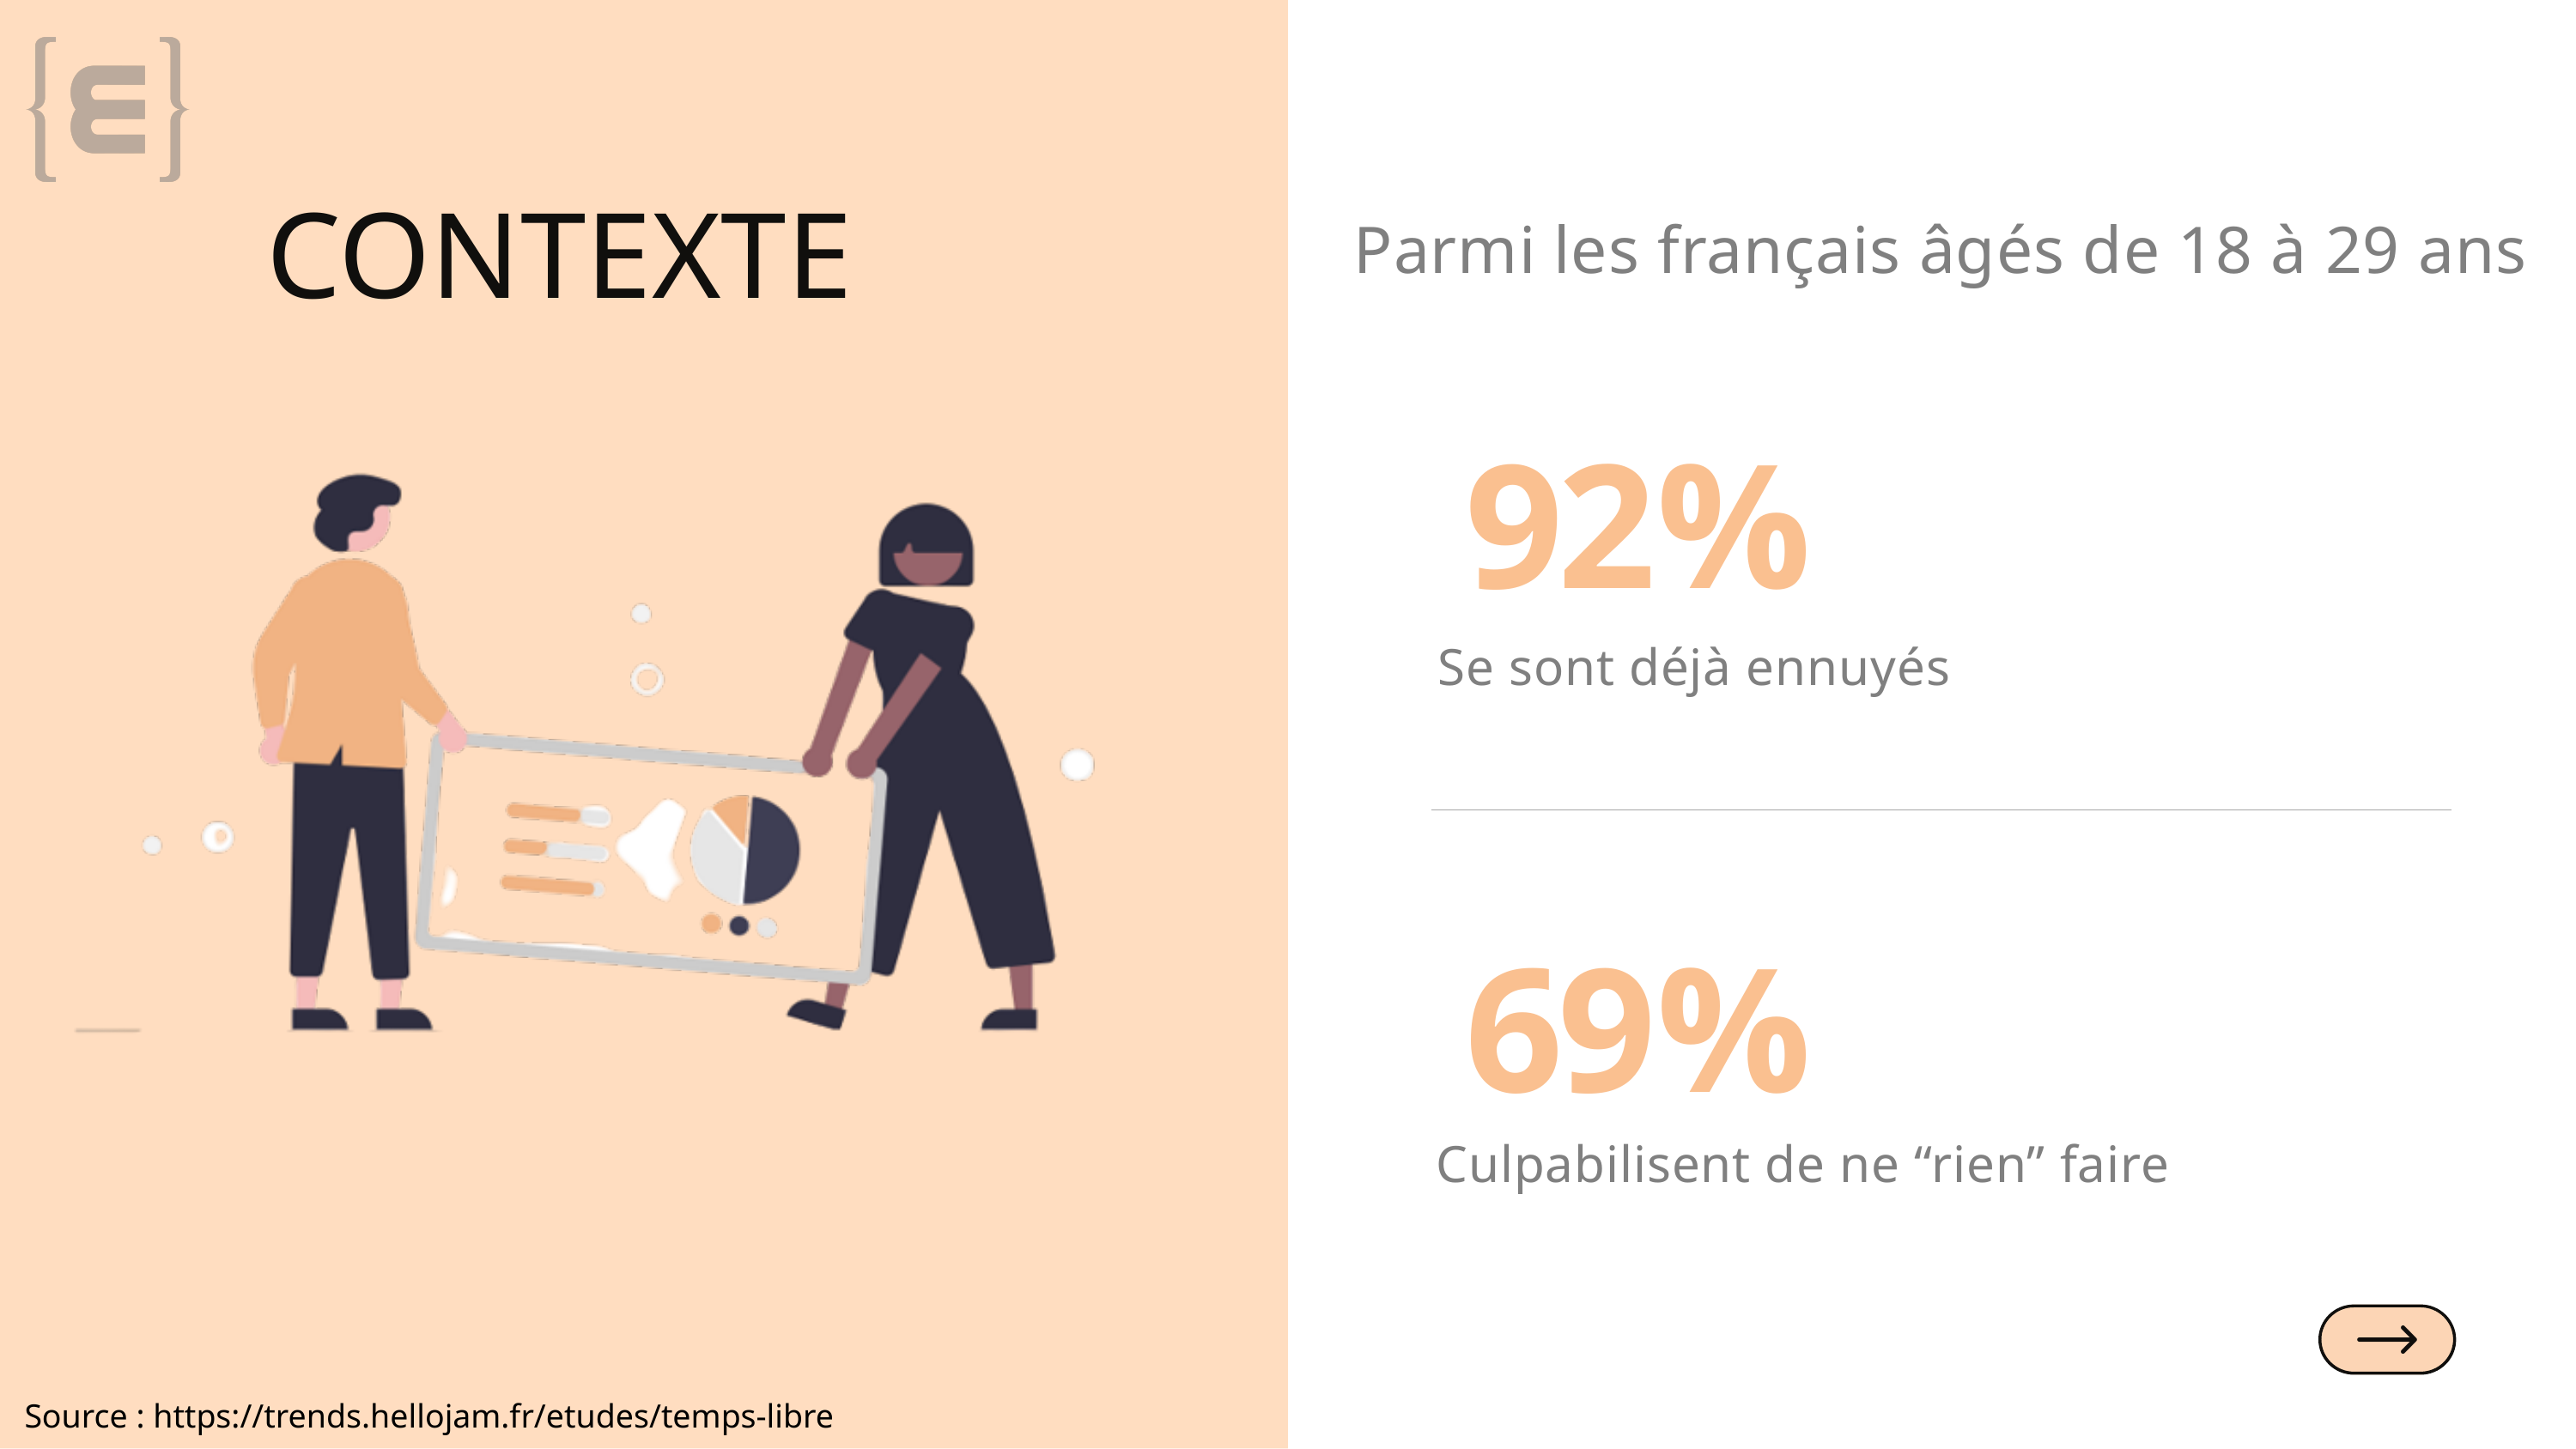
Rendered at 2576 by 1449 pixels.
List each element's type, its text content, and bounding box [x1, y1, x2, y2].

text_box CONTEXTE [266, 155, 1694, 323]
text_box Parmi les français âgés de 18 à 29 ans [1694, 226, 2563, 287]
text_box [2318, 1304, 2457, 1375]
text_box 69% [1378, 978, 1899, 1127]
text_box Source : https://trends.hellojam.fr/etudes/temps-libre [24, 1374, 1131, 1435]
text_box Se sont déjà ennuyés [1293, 635, 2166, 696]
picture [26, 37, 191, 182]
picture [11, 399, 1289, 1079]
text_box [0, 0, 1288, 1449]
text_box Culpabilisent de ne “rien” faire [1332, 1131, 2274, 1192]
text_box 92% [1378, 473, 1899, 623]
